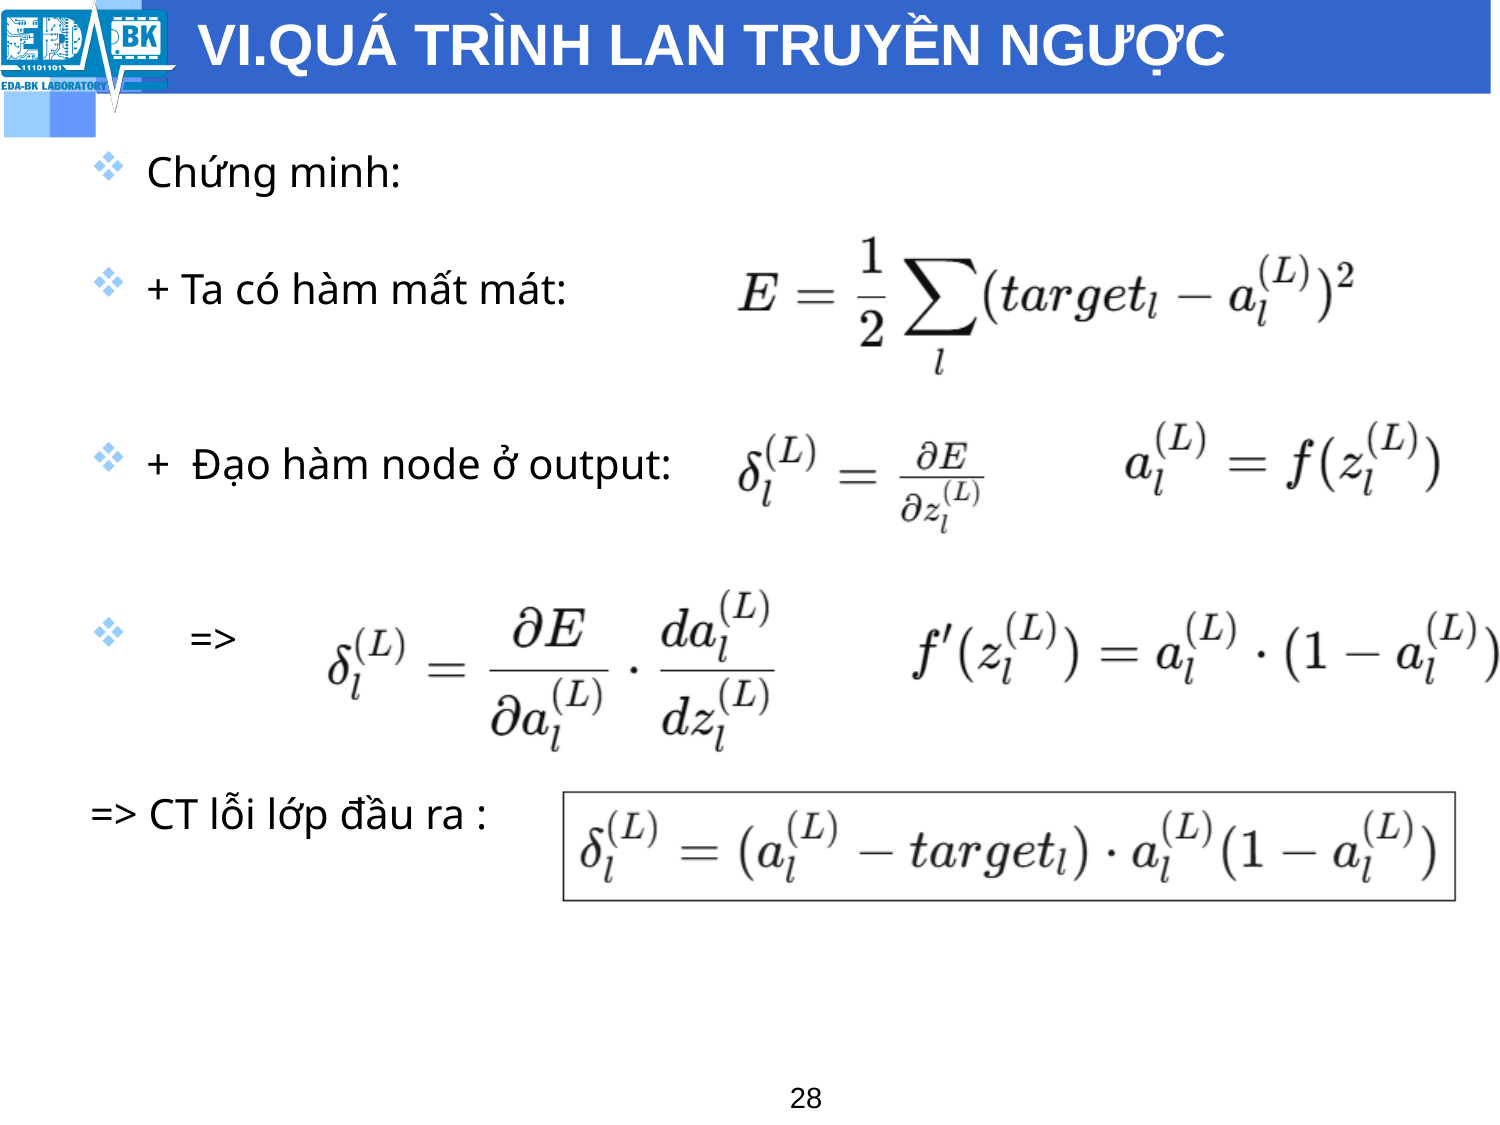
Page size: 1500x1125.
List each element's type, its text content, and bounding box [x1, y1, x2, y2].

list Chứng minh: + Ta có hàm mất mát: + Đạo hàm node ở output: với : => với : => CT lỗi lớp đầu ra : [75, 138, 1425, 1063]
picture [316, 582, 790, 755]
picture [724, 412, 1027, 562]
slide_number 28 [487, 1072, 838, 1125]
picture [0, 0, 177, 120]
picture [662, 195, 1443, 404]
picture [906, 602, 1500, 705]
picture [1123, 412, 1443, 532]
picture [552, 768, 1500, 920]
title VI.QUÁ TRÌNH LAN TRUYỀN NGƯỢC [182, 10, 1396, 74]
